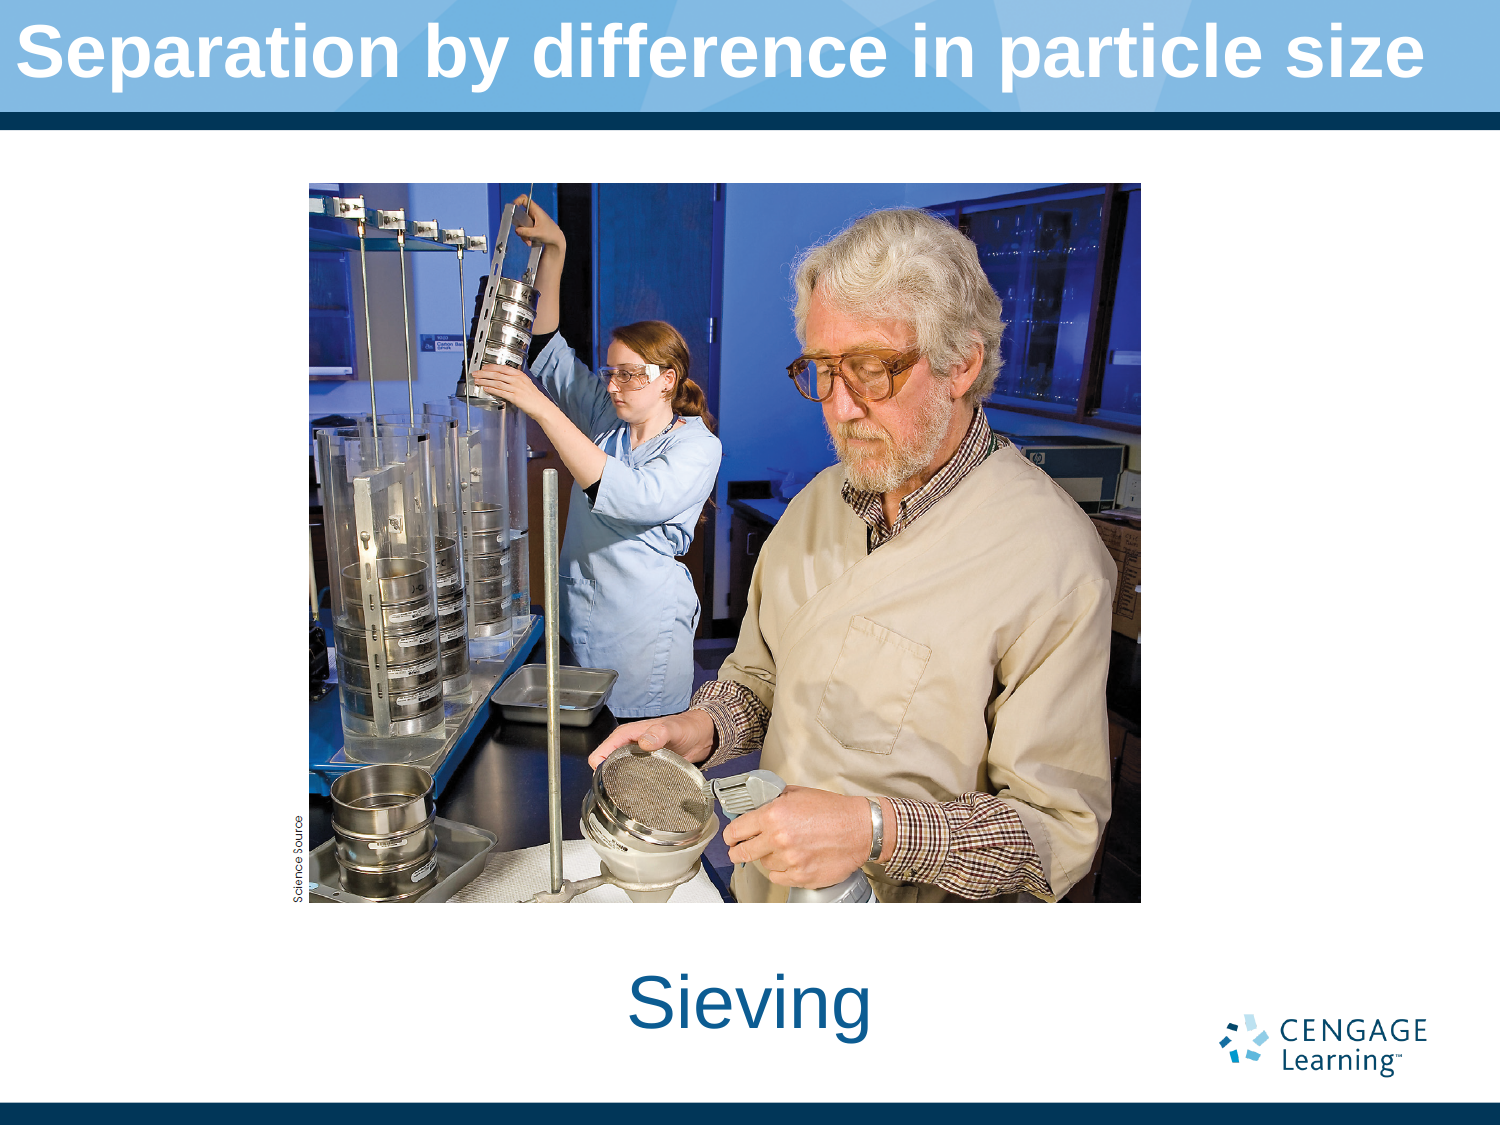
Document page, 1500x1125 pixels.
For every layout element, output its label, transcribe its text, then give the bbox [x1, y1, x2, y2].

picture [1195, 990, 1450, 1101]
picture [0, 0, 1500, 112]
picture [274, 183, 1169, 912]
list Sieving [300, 908, 1200, 1041]
title Separation by difference in particle size [0, 0, 1460, 93]
